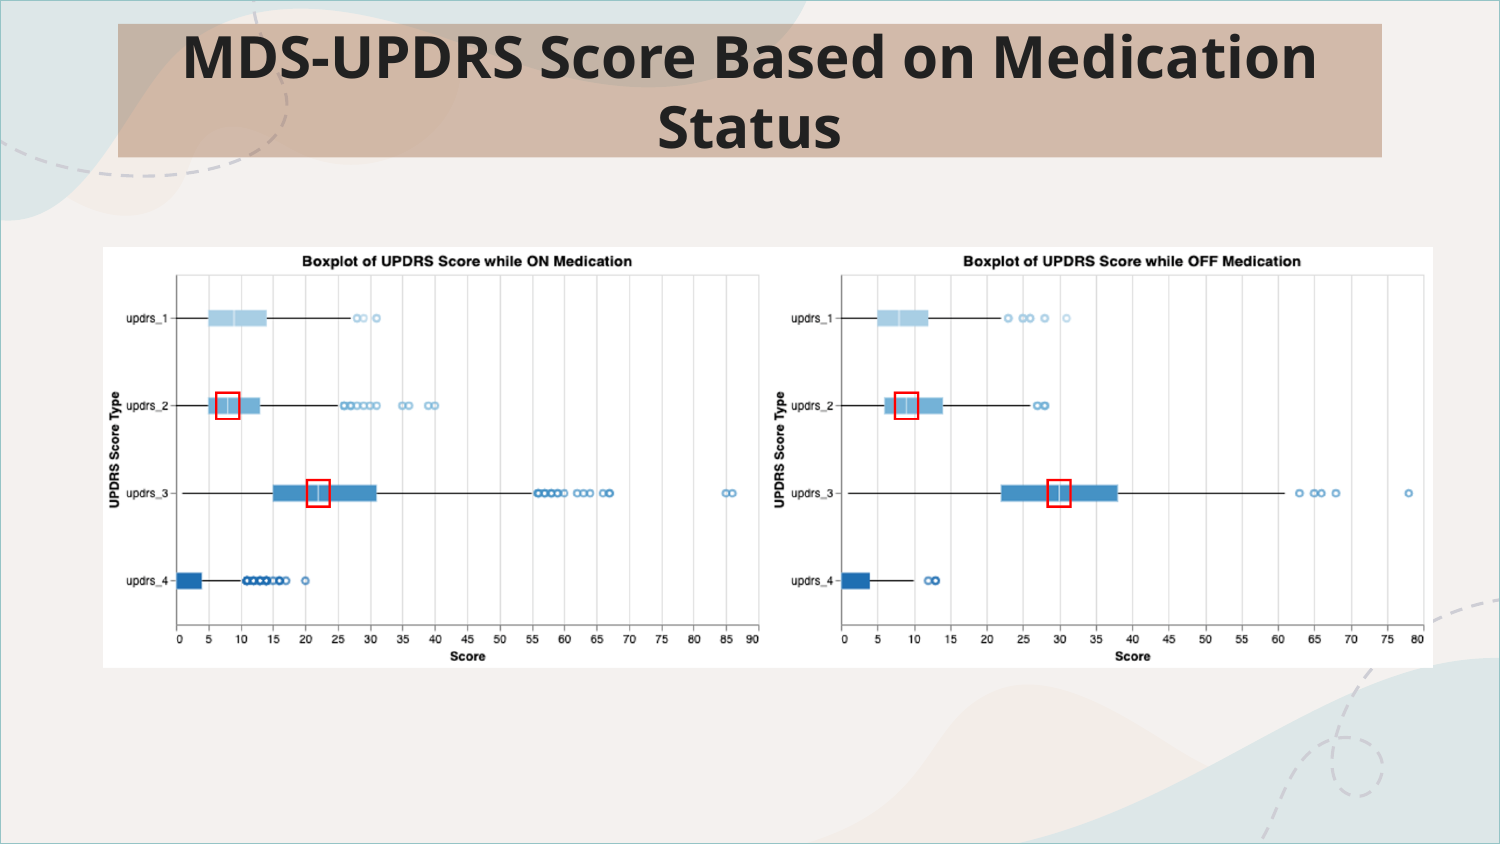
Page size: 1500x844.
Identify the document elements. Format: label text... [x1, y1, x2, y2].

title MDS-UPDRS Score Based on Medication Status [118, 23, 1382, 158]
text_box [0, 0, 1500, 844]
picture [103, 247, 1434, 669]
